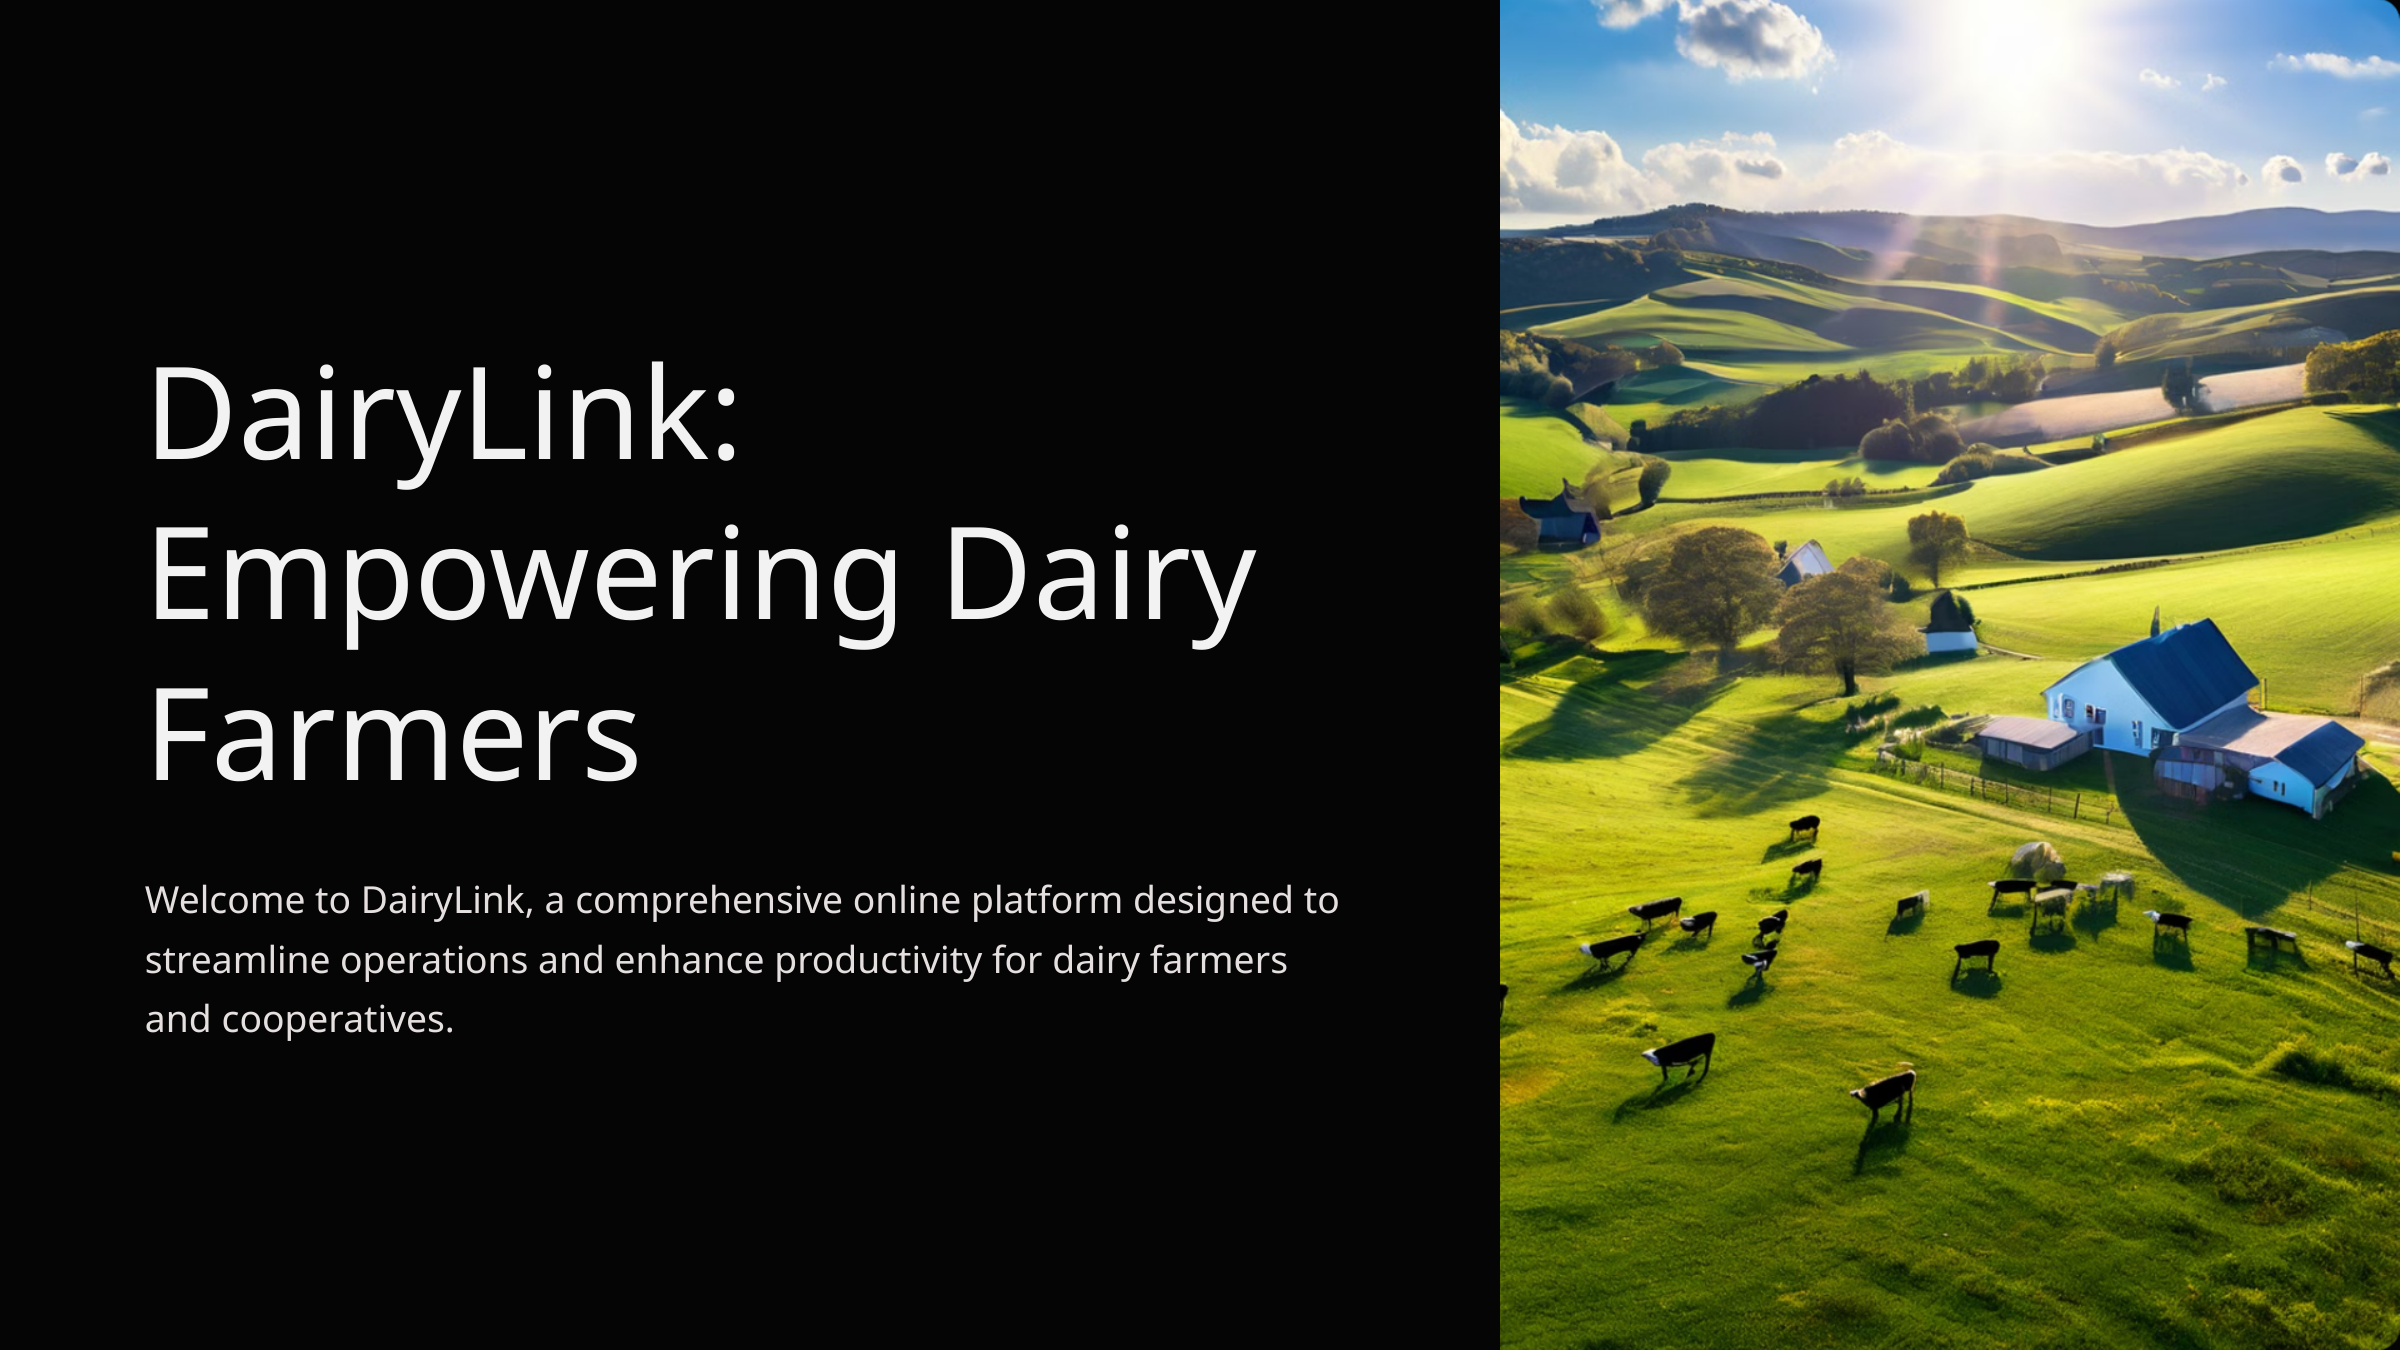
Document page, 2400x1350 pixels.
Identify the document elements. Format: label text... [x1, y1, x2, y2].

text_box Welcome to DairyLink, a comprehensive online platform designed to streamline operations and enhance productivity for dairy farmers and cooperatives. [130, 854, 1370, 1033]
text_box [0, 0, 1499, 1350]
picture [1499, 0, 2400, 1350]
text_box DairyLink: Empowering Dairy Farmers [130, 317, 1370, 799]
